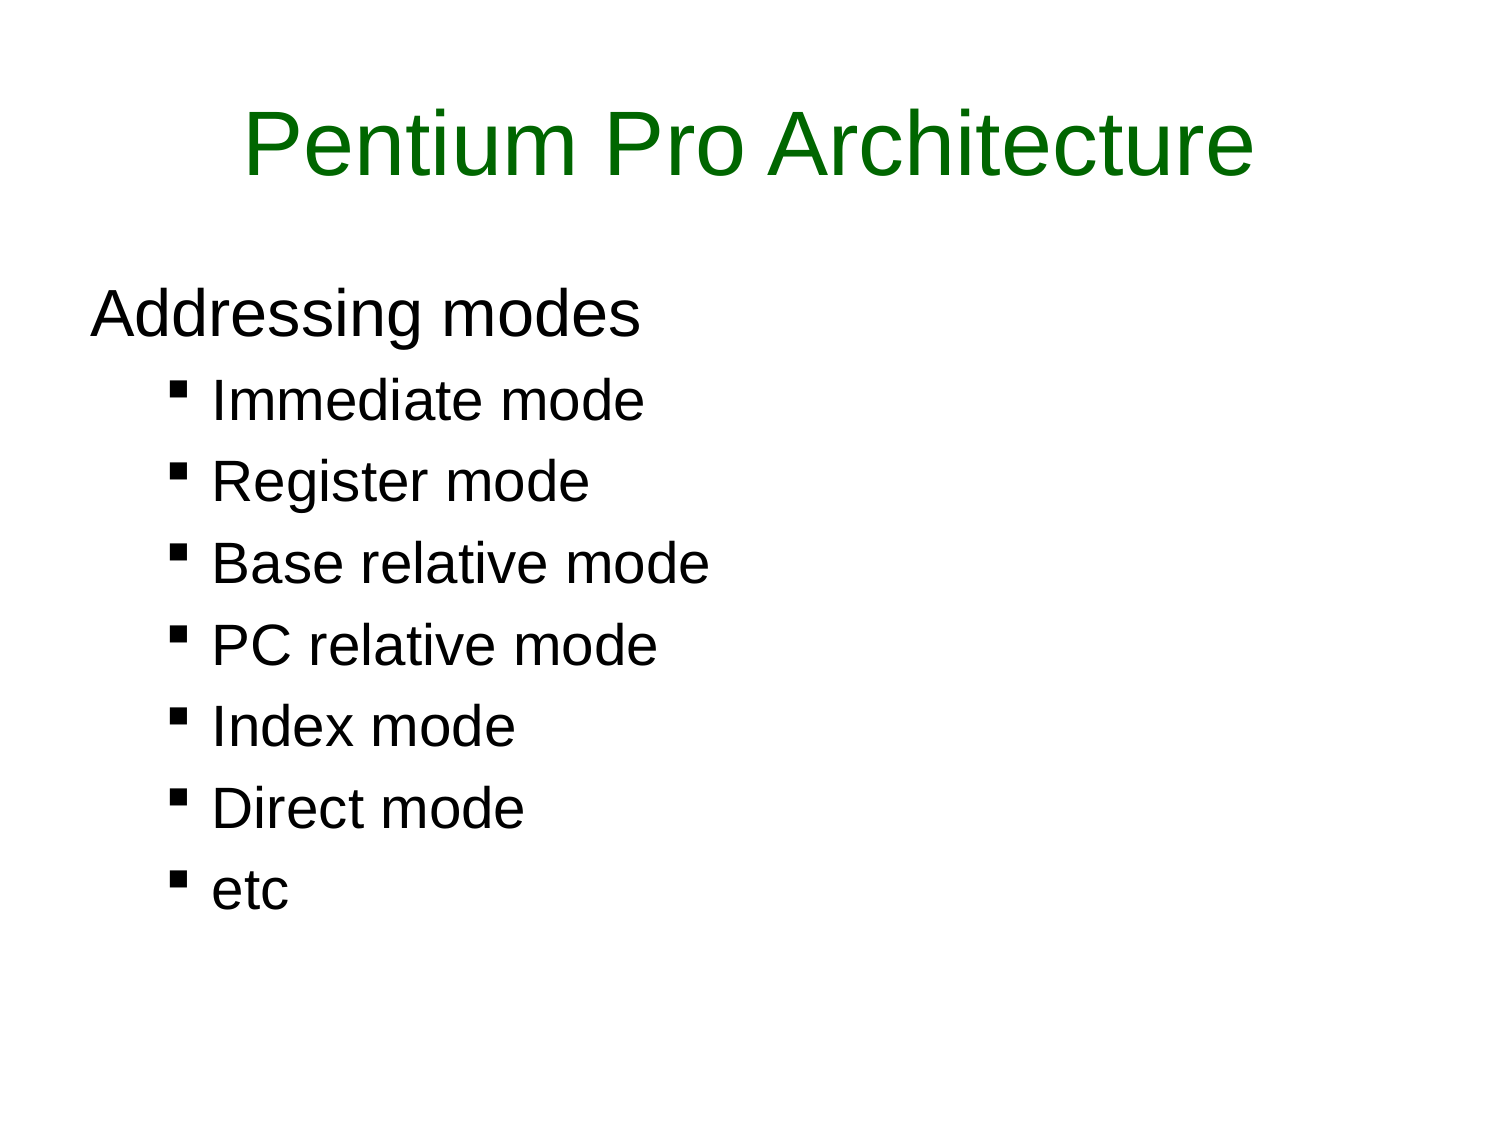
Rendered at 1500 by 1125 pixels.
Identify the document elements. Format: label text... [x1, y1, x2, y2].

title Pentium Pro Architecture [74, 44, 1426, 233]
list Addressing modes Immediate mode Register mode Base relative mode PC relative mode Index mode Direct mode etc [74, 262, 1426, 1006]
